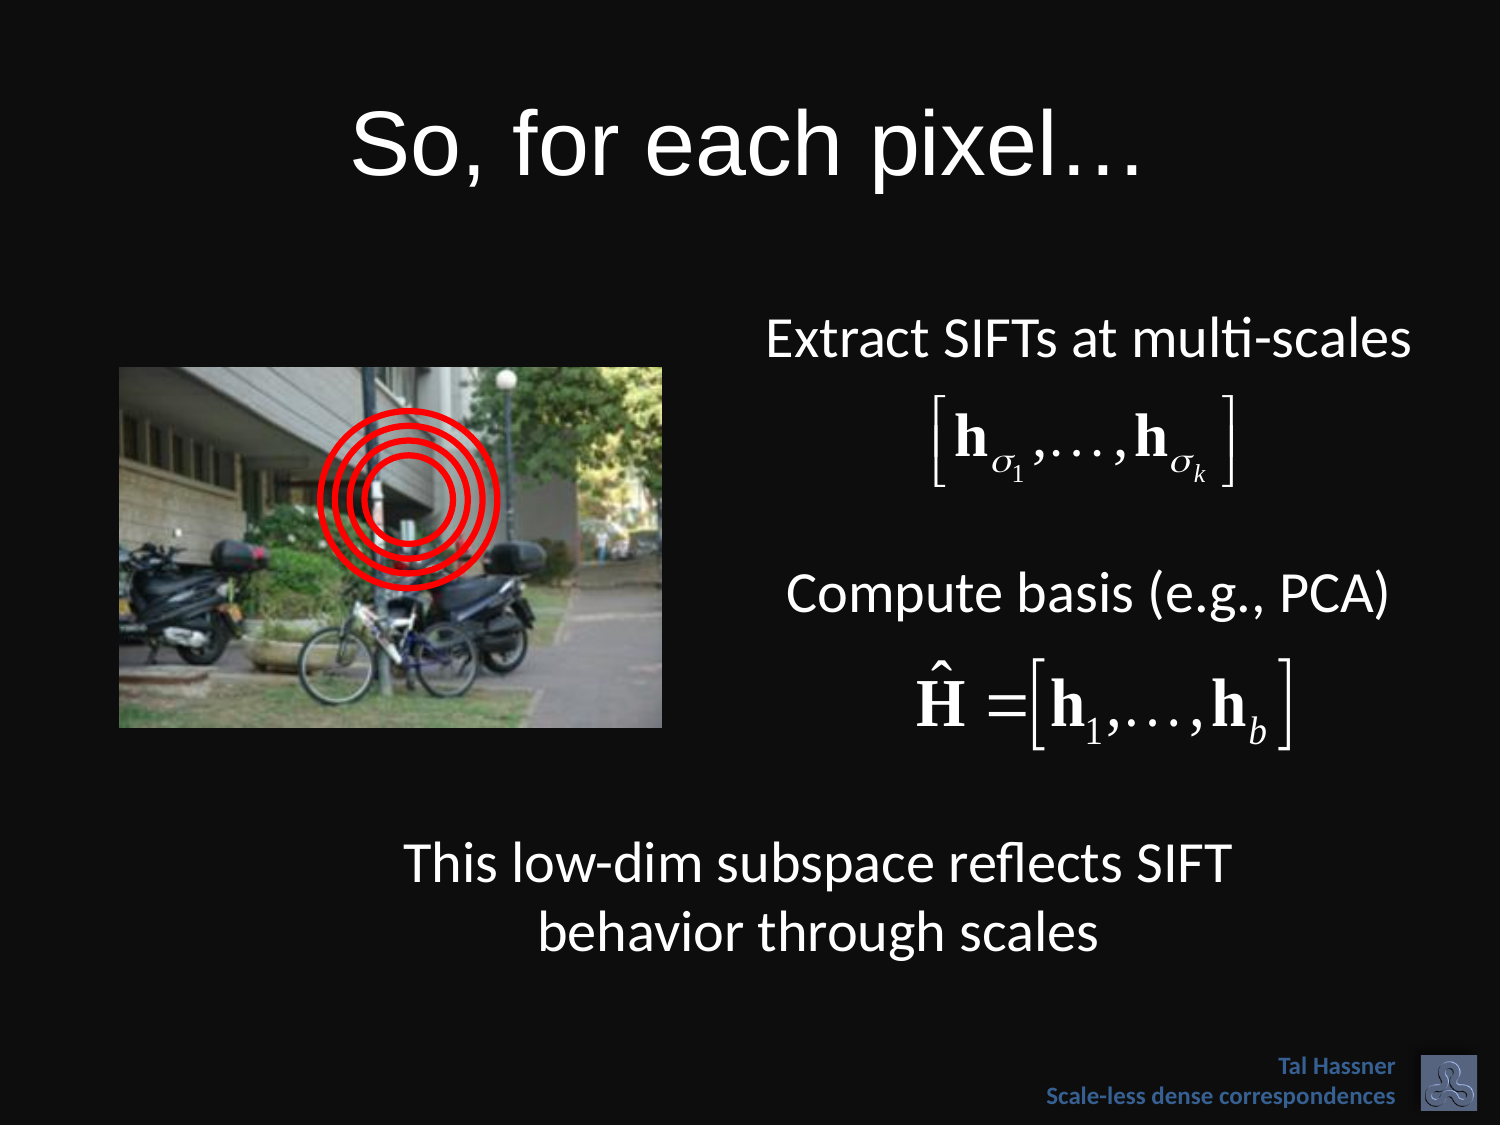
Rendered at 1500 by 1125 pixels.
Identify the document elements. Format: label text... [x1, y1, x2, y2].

text_box This low-dim subspace reflects SIFT behavior through scales [331, 816, 1306, 971]
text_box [920, 384, 1259, 499]
text_box Extract SIFTs at multi-scales [737, 291, 1441, 377]
title So, for each pixel… [74, 44, 1426, 233]
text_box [906, 646, 1305, 768]
text_box Compute basis (e.g., PCA) [737, 547, 1441, 632]
picture [119, 366, 663, 728]
